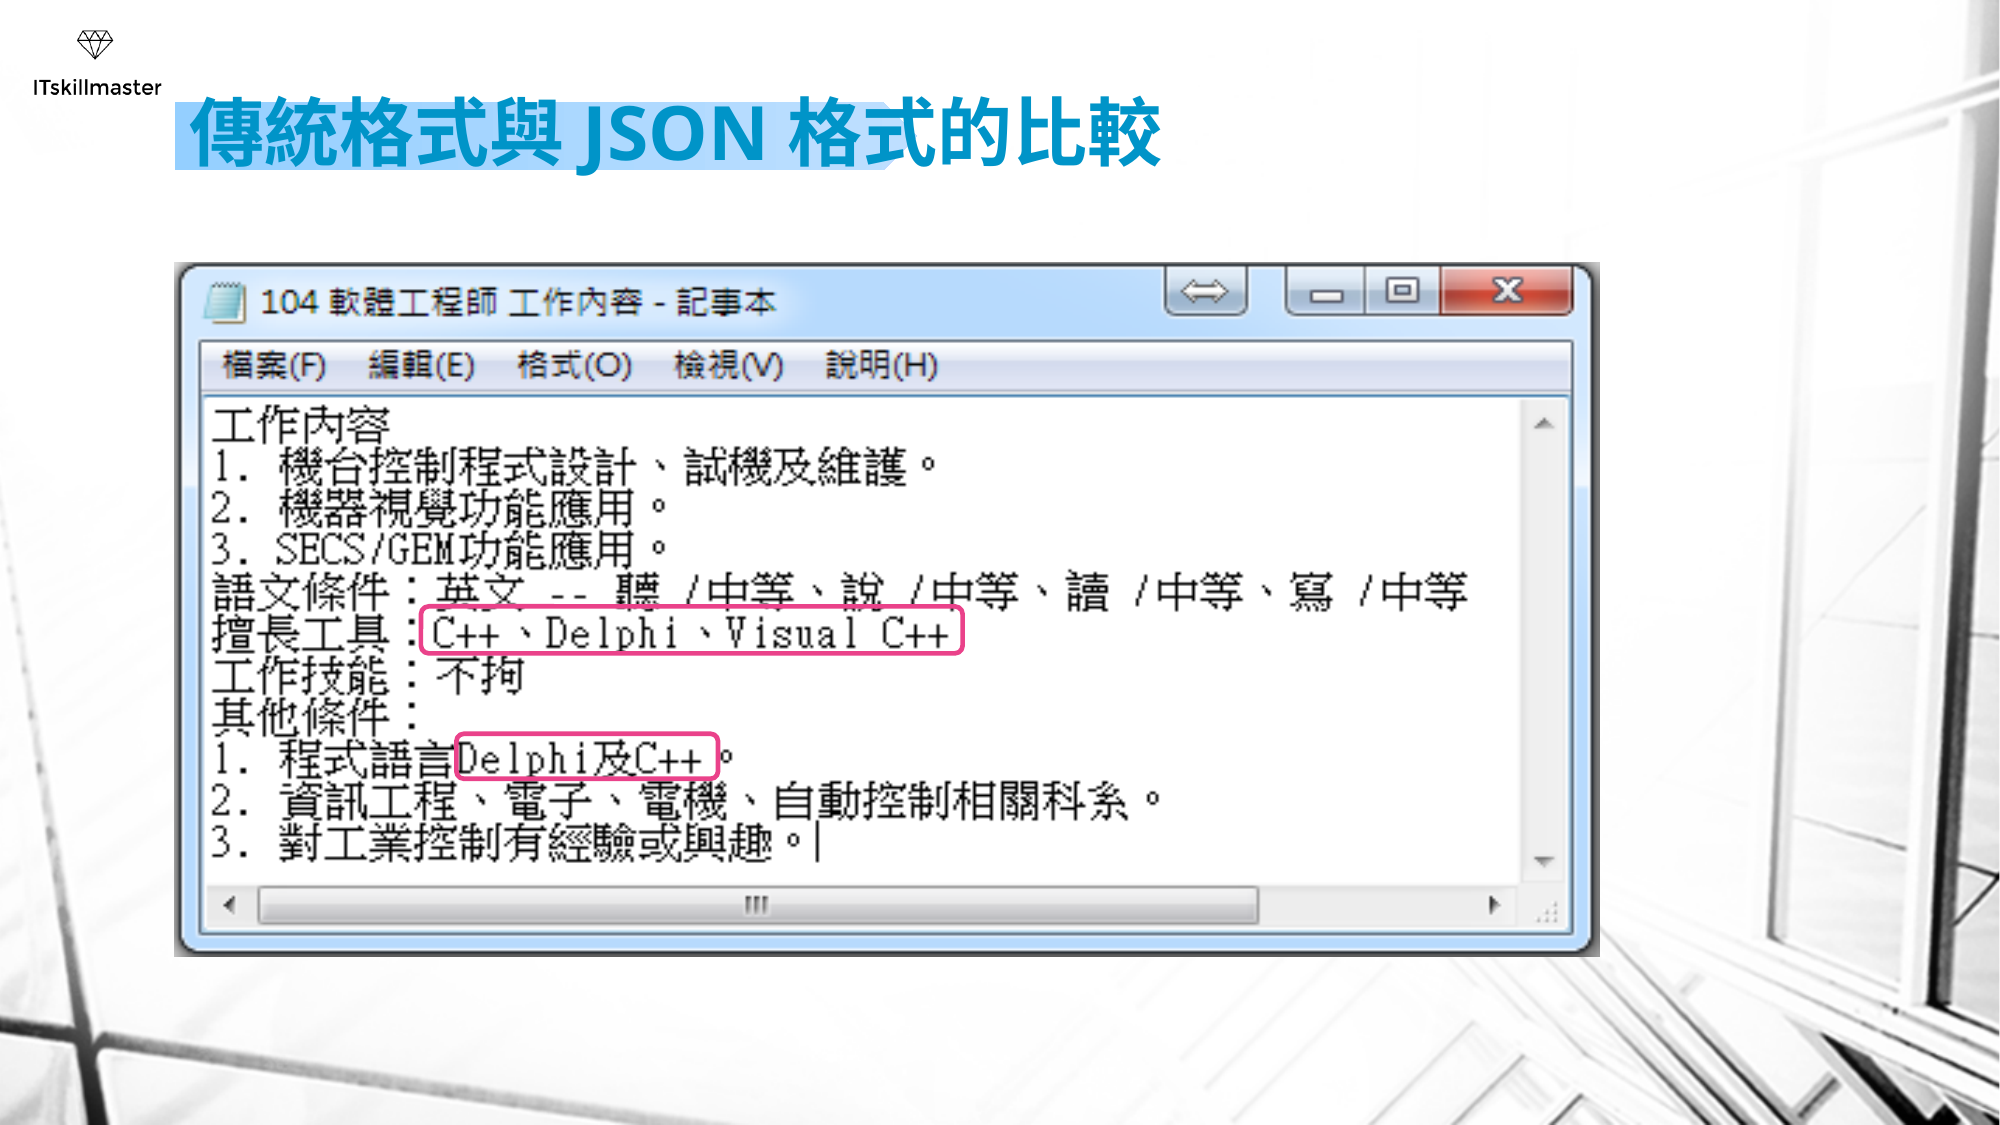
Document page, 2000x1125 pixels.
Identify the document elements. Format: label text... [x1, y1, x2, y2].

picture [0, 0, 2000, 1125]
title 傳統格式與JSON格式的比較 [174, 7, 1600, 183]
